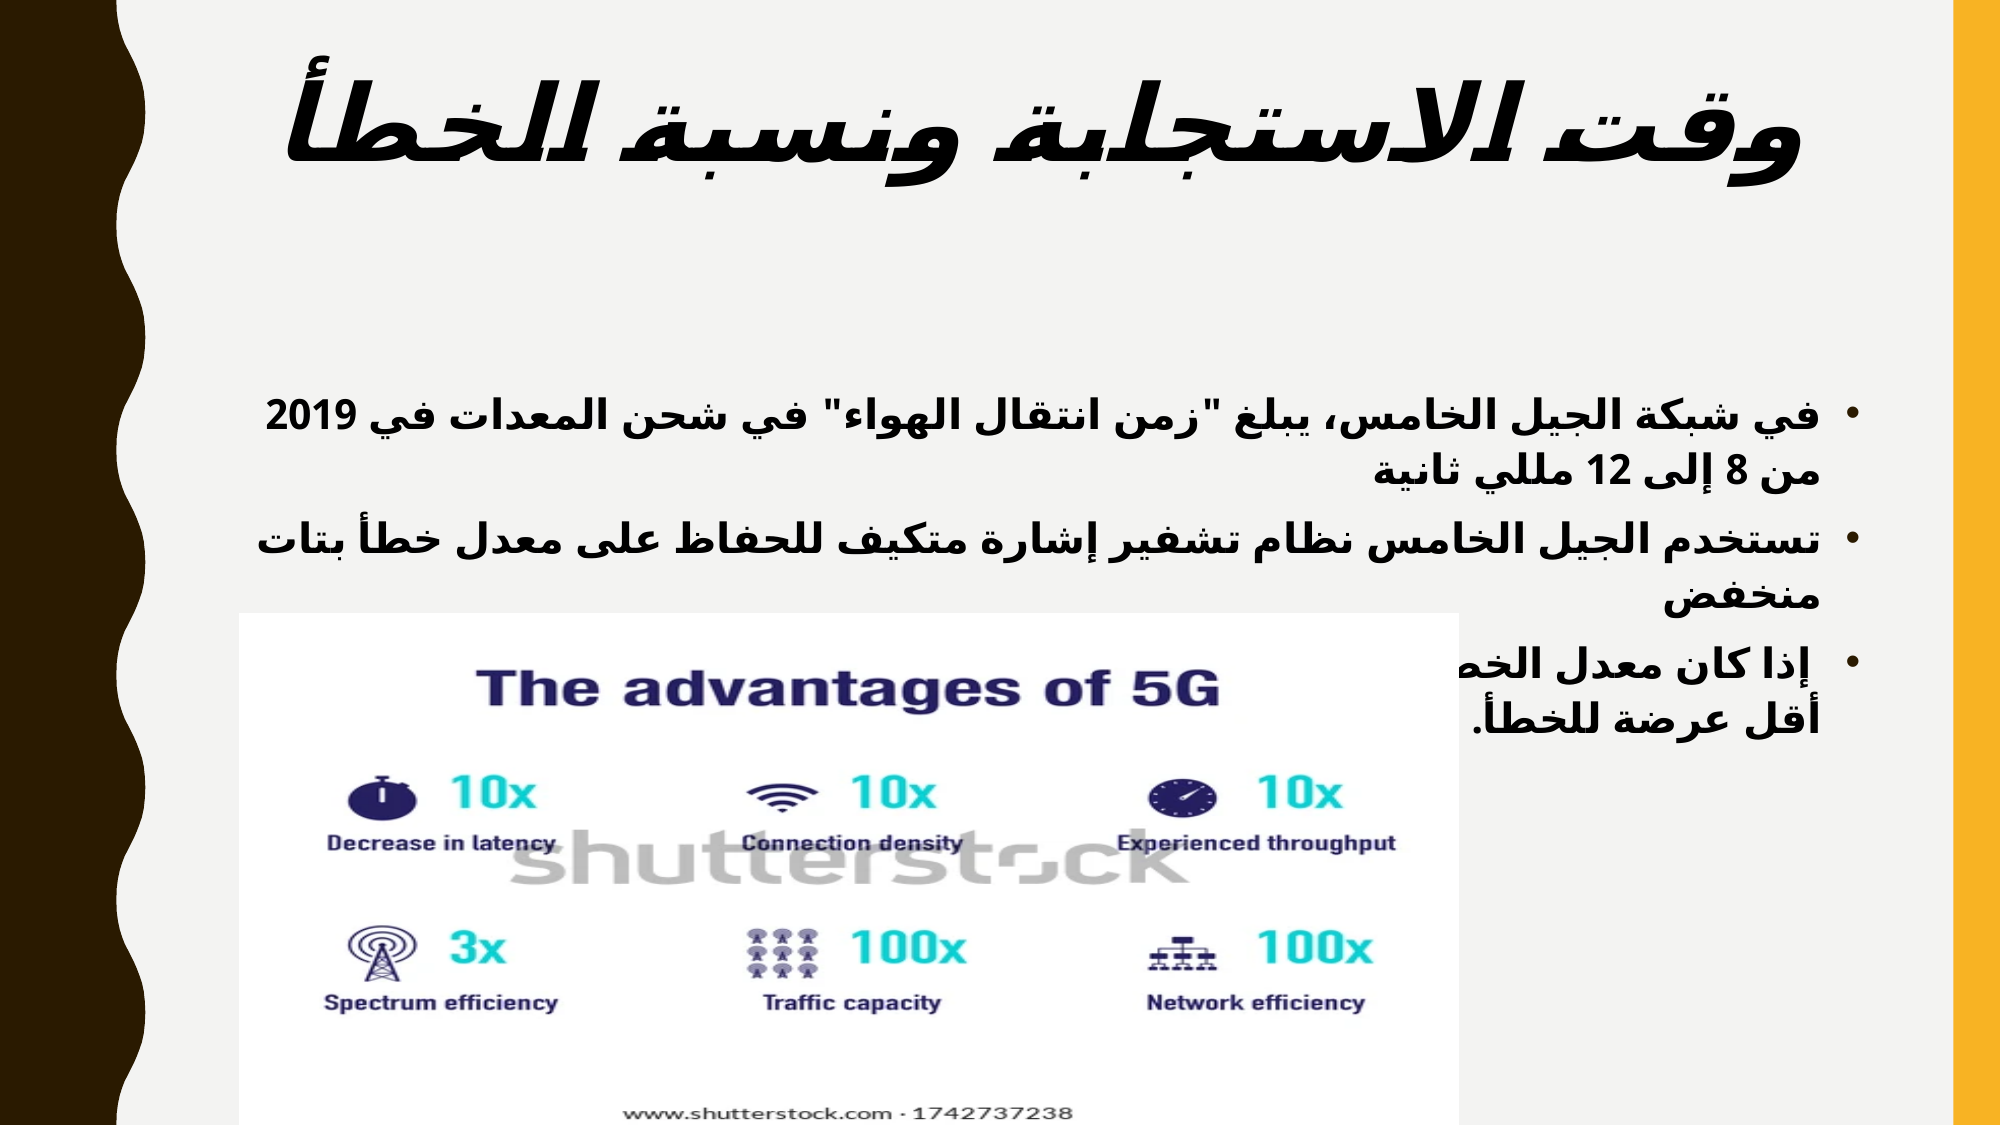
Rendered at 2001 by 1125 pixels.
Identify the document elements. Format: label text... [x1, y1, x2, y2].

picture [239, 613, 1459, 1125]
title وقت الاستجابة ونسبة الخطأ [205, 62, 1875, 308]
list في شبكة الجيل الخامس، يبلغ "زمن انتقال الهواء" في شحن المعدات في 2019 من 8 إلى 12 مللي ثانية تستخدم الجيل الخامس نظام تشفير إشارة متكيف للحفاظ على معدل خطأ بتات منخفض إذا كان معدل الخطأ مرتفعًا جدًا، فسيقوم جهاز الإرسال بالتبديل إلى آلية تشفير أقل عرضة للخطأ. هذا يضحي بعرض النطاق الترددي لضمان معدل خطأ منخفض [205, 375, 1875, 965]
